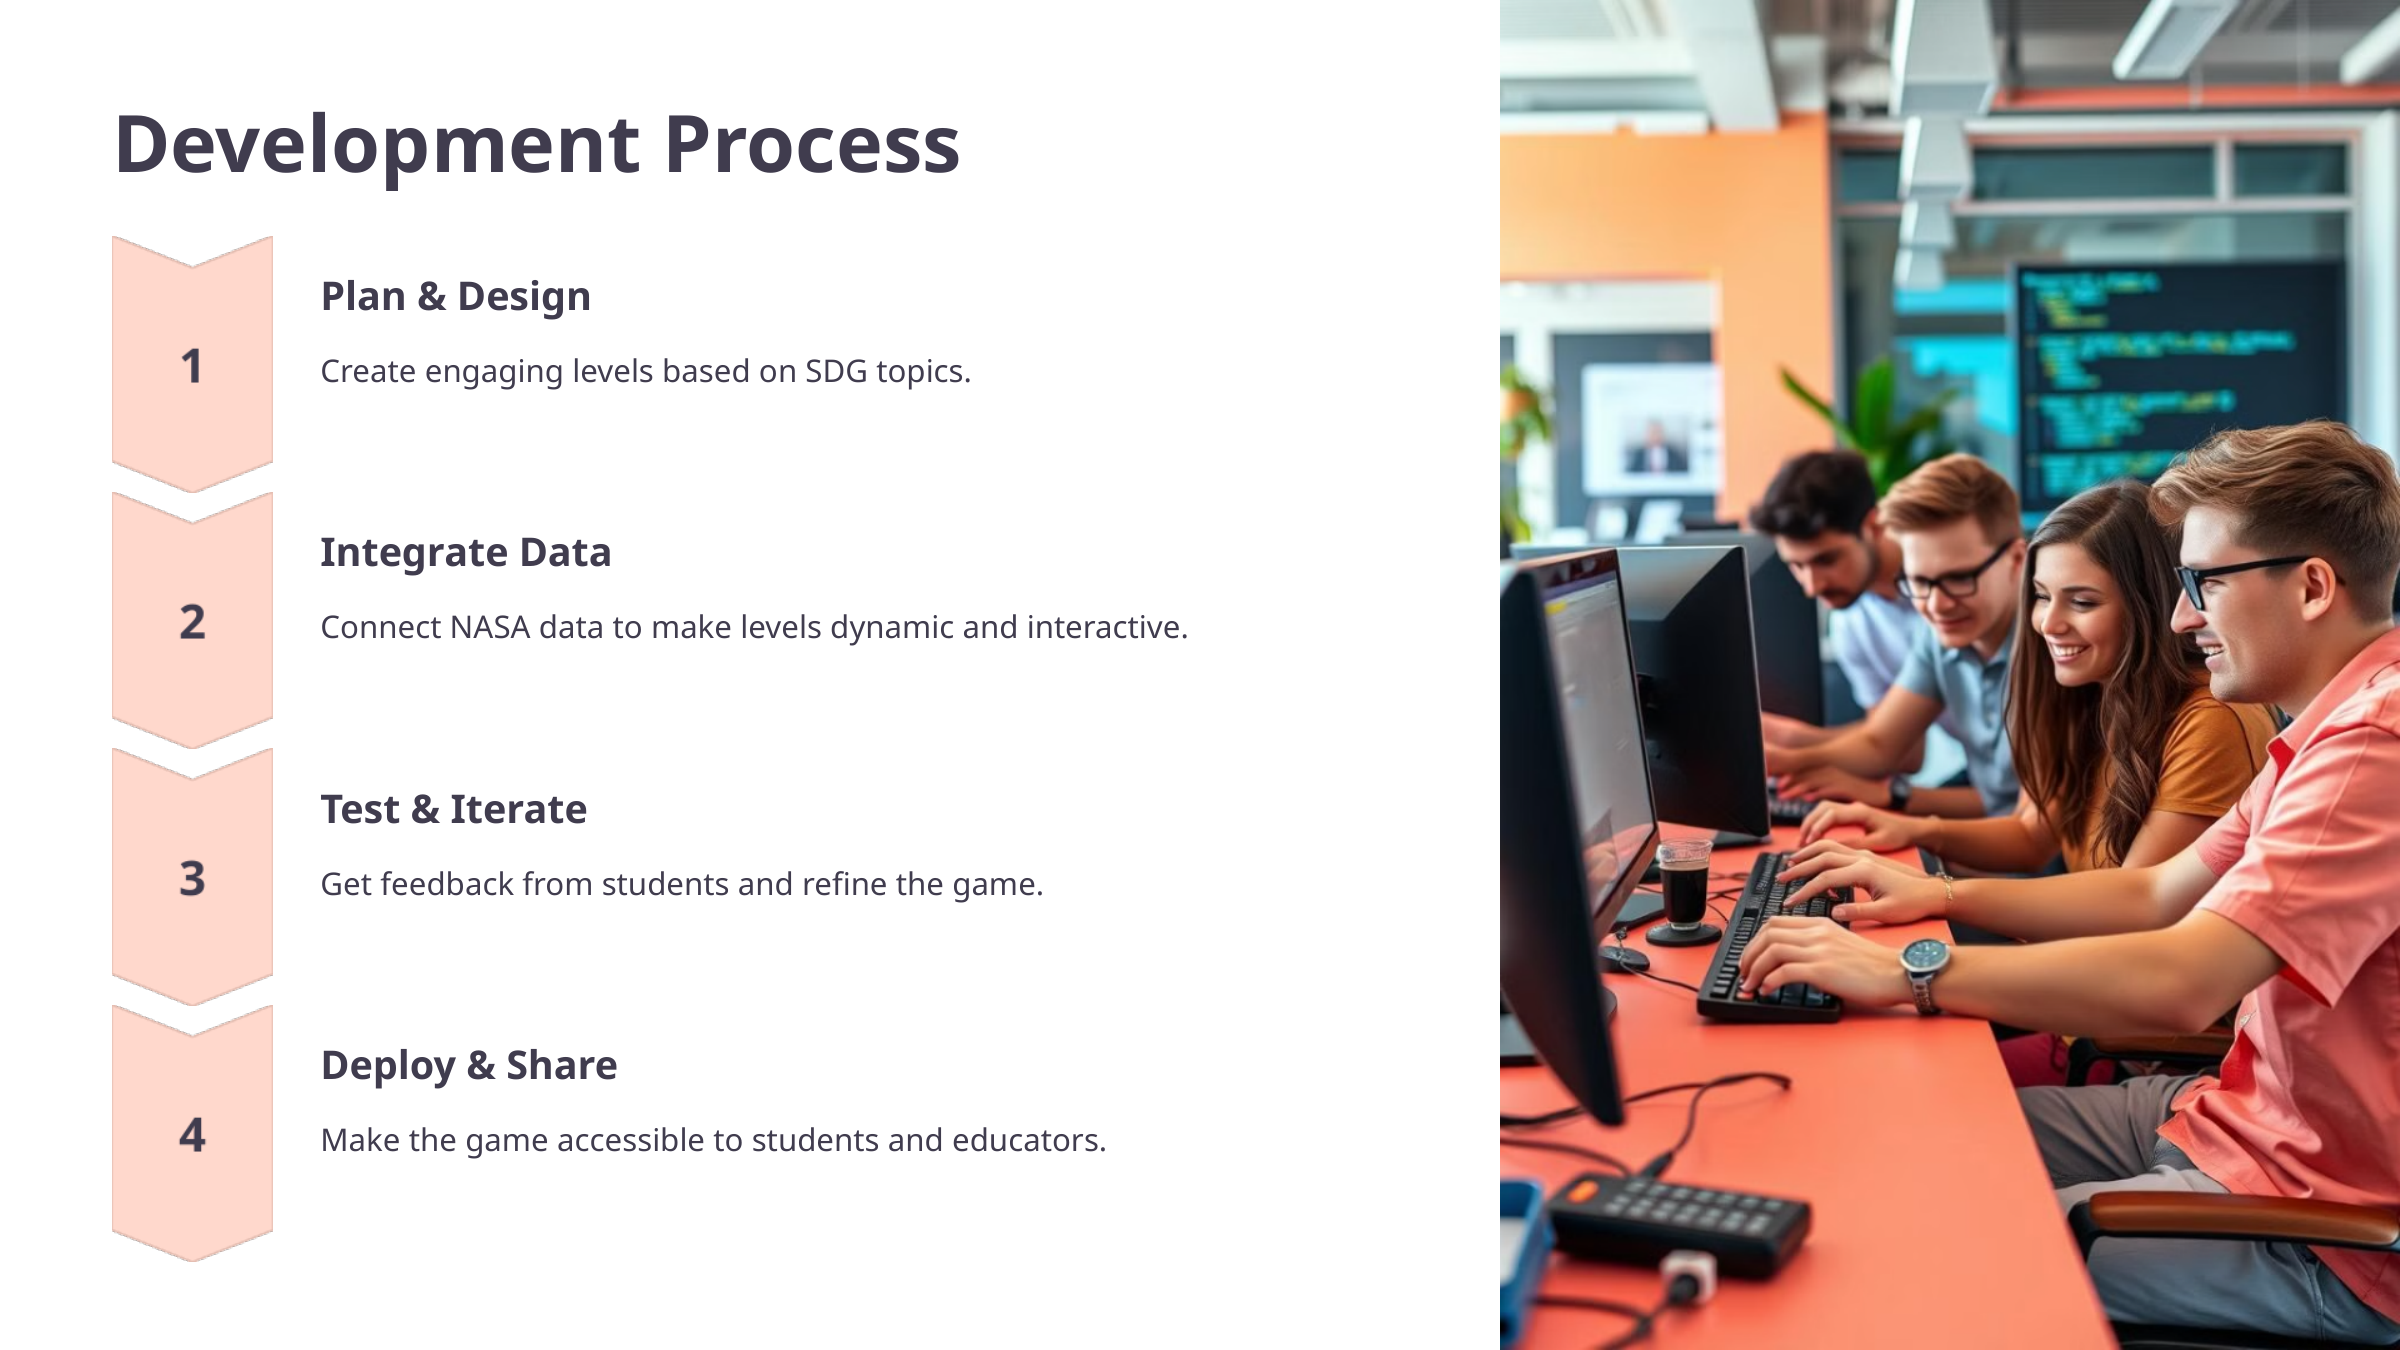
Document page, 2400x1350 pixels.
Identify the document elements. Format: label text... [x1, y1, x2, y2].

picture [1499, 0, 2400, 1350]
text_box Plan & Design [320, 268, 721, 319]
text_box Integrate Data [320, 524, 721, 575]
text_box Deploy & Share [320, 1037, 721, 1088]
text_box Create engaging levels based on SDG topics. [320, 337, 1388, 389]
text_box Get feedback from students and refine the game. [320, 850, 1388, 902]
picture [112, 236, 273, 1262]
text_box Test & Iterate [320, 781, 721, 832]
text_box Make the game accessible to students and educators. [320, 1106, 1388, 1158]
text_box Connect NASA data to make levels dynamic and interactive. [320, 593, 1388, 646]
text_box Development Process [112, 88, 977, 189]
